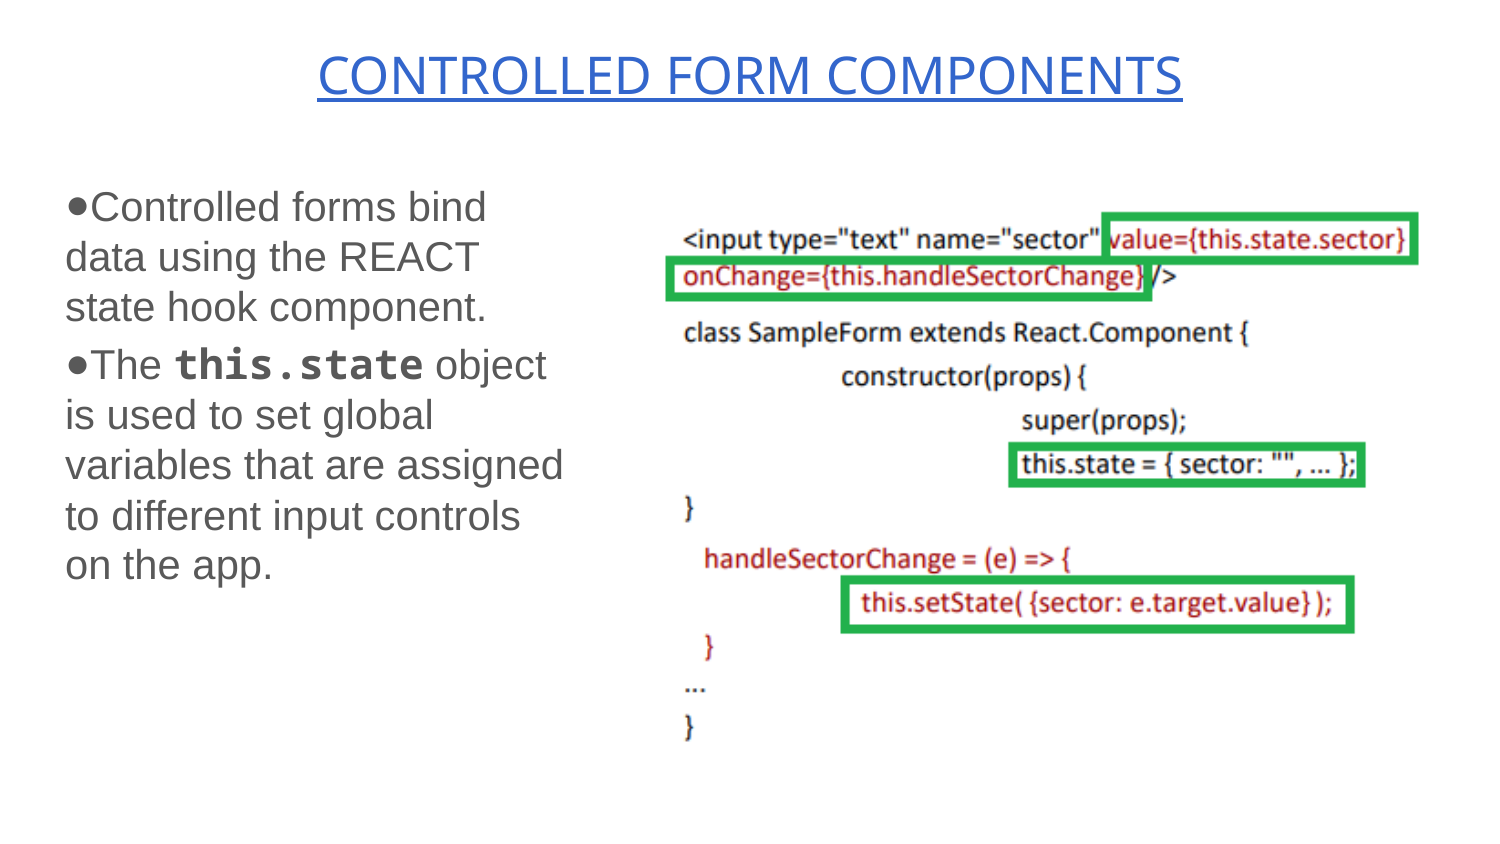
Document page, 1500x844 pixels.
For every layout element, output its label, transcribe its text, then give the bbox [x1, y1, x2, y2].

title CONTROLLED FORM COMPONENTS [0, 37, 1500, 110]
subtitle Controlled forms bind data using the REACT state hook component. The this.state object is used to set global variables that are assigned to different input controls on the app. [50, 171, 588, 844]
picture [624, 196, 1439, 760]
